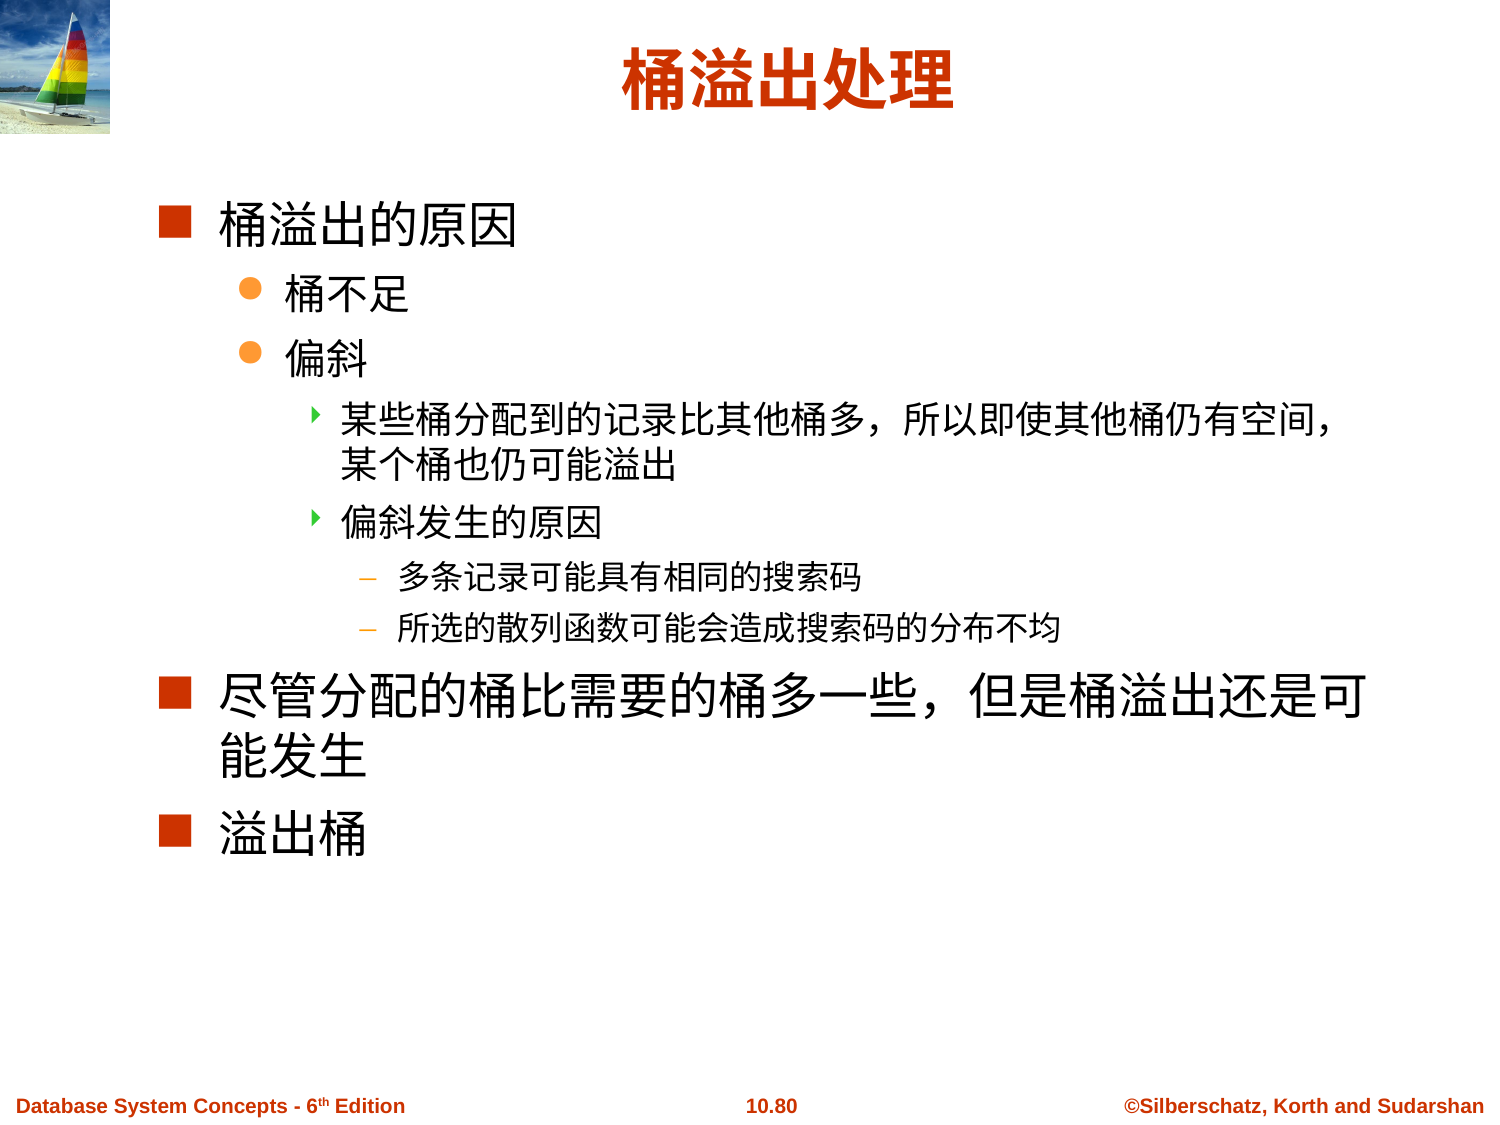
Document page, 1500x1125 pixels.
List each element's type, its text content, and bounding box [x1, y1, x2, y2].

picture [0, 0, 110, 134]
title 桶溢出处理 [126, 25, 1451, 126]
list 桶溢出的原因 桶不足 偏斜 某些桶分配到的记录比其他桶多，所以即使其他桶仍有空间，某个桶也仍可能溢出 偏斜发生的原因 多条记录可能具有相同的搜索码 所选的散列函数可能会造成搜索码的分布不均 尽管分配的桶比需要的桶多一些，但是桶溢出还是可能发生 溢出桶 [147, 186, 1401, 1019]
